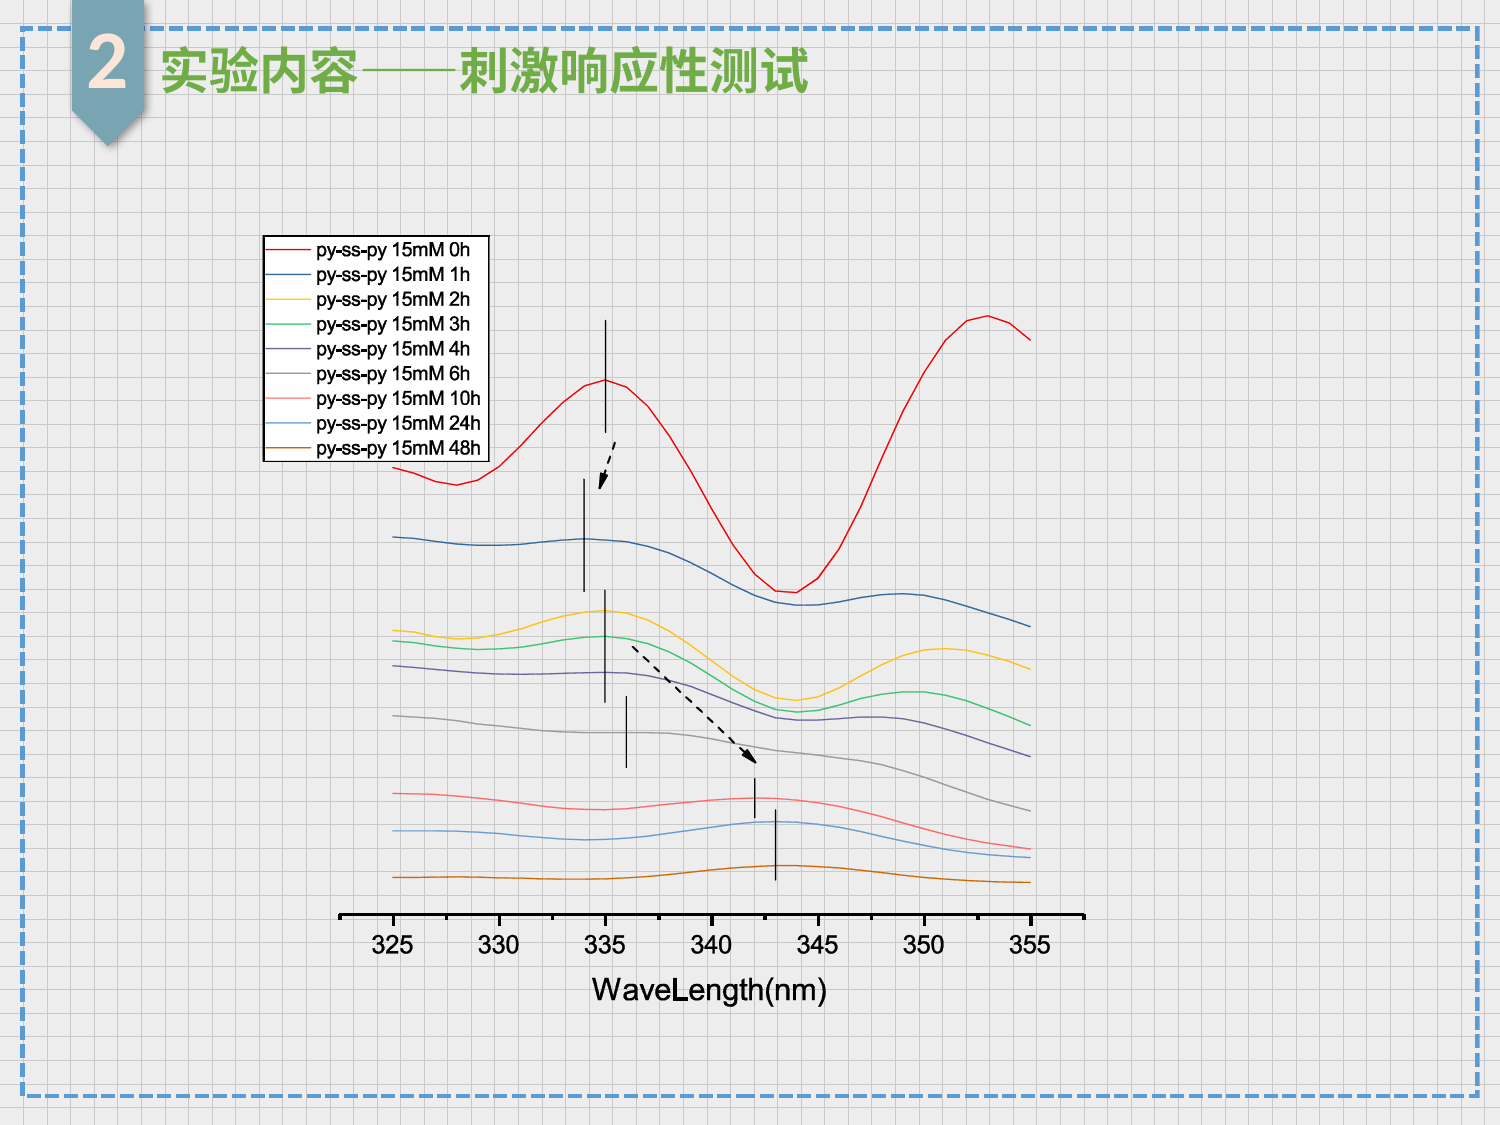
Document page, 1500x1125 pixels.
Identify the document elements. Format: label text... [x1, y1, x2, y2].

list 实验内容——刺激响应性测试 [144, 35, 935, 112]
picture [144, 216, 1236, 1053]
list 2 [71, 0, 145, 123]
